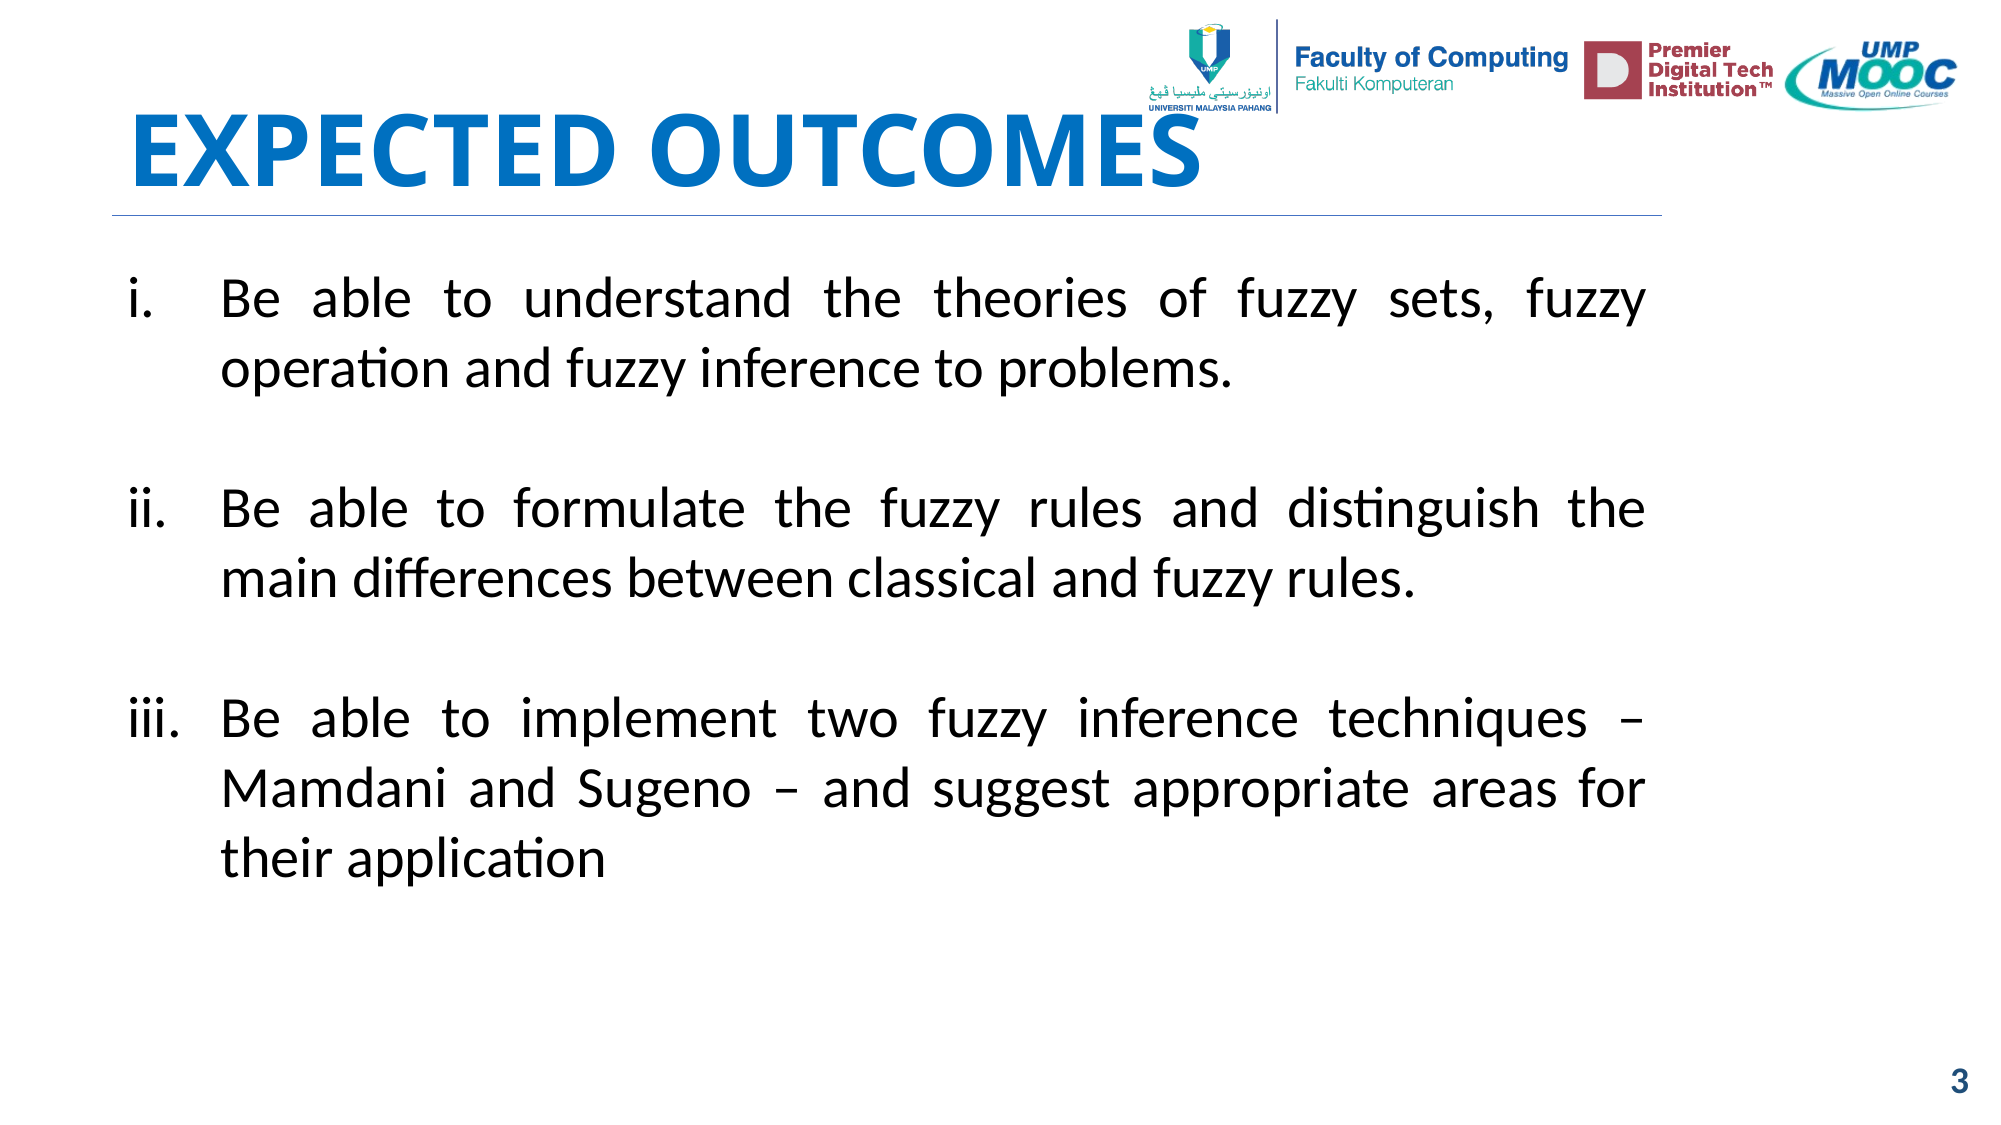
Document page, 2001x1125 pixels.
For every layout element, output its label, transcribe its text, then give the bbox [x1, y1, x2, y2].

text_box Be able to understand the theories of fuzzy sets, fuzzy operation and fuzzy inference to problems. Be able to formulate the fuzzy rules and distinguish the main differences between classical and fuzzy rules. Be able to implement two fuzzy inference techniques – Mamdani and Sugeno – and suggest appropriate areas for their application [112, 252, 1662, 967]
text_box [1140, 0, 2000, 132]
text_box EXPECTED OUTCOMES [112, 79, 1220, 214]
text_box 3 [1935, 1049, 1985, 1109]
